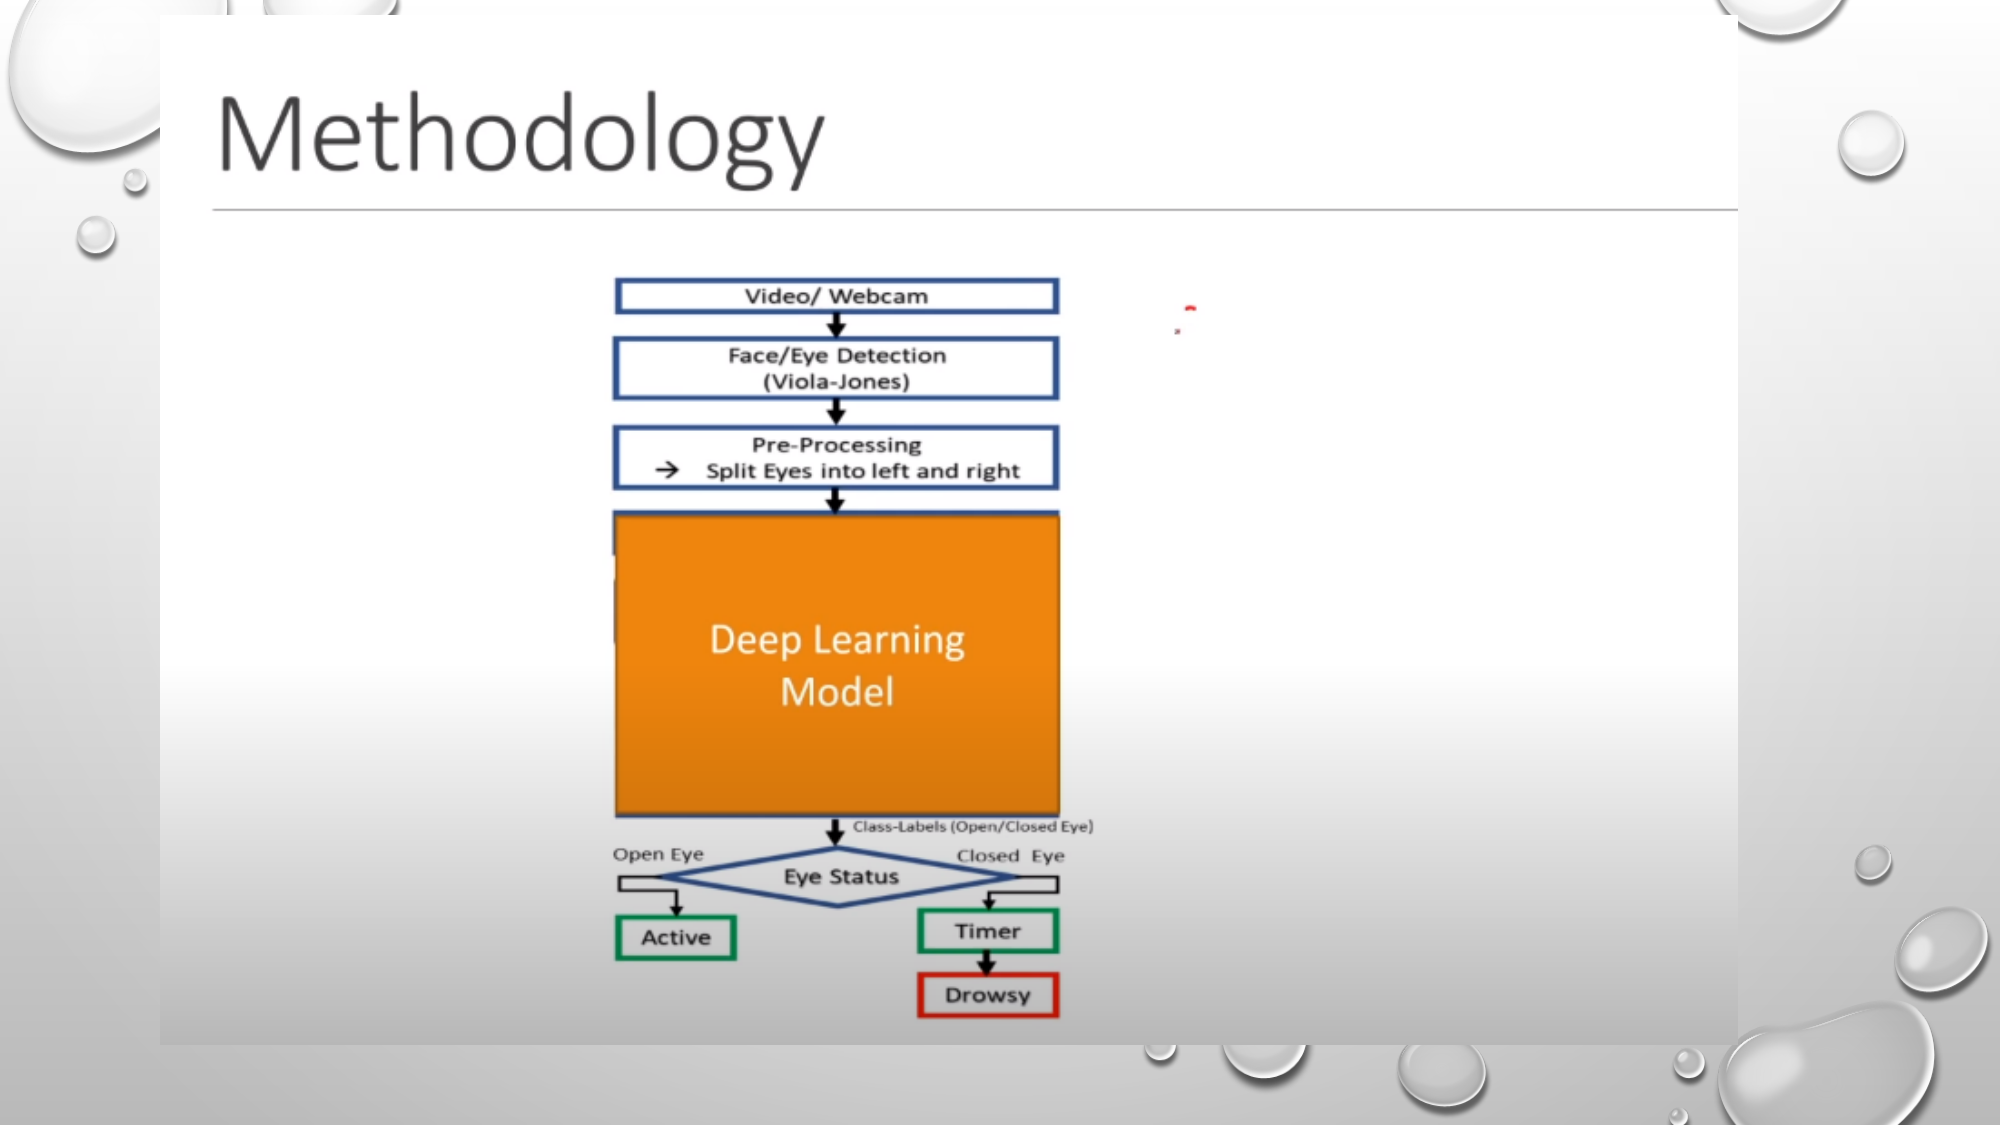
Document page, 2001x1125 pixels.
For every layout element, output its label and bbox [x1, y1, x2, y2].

list [160, 15, 1739, 1045]
picture [0, 0, 2000, 1125]
